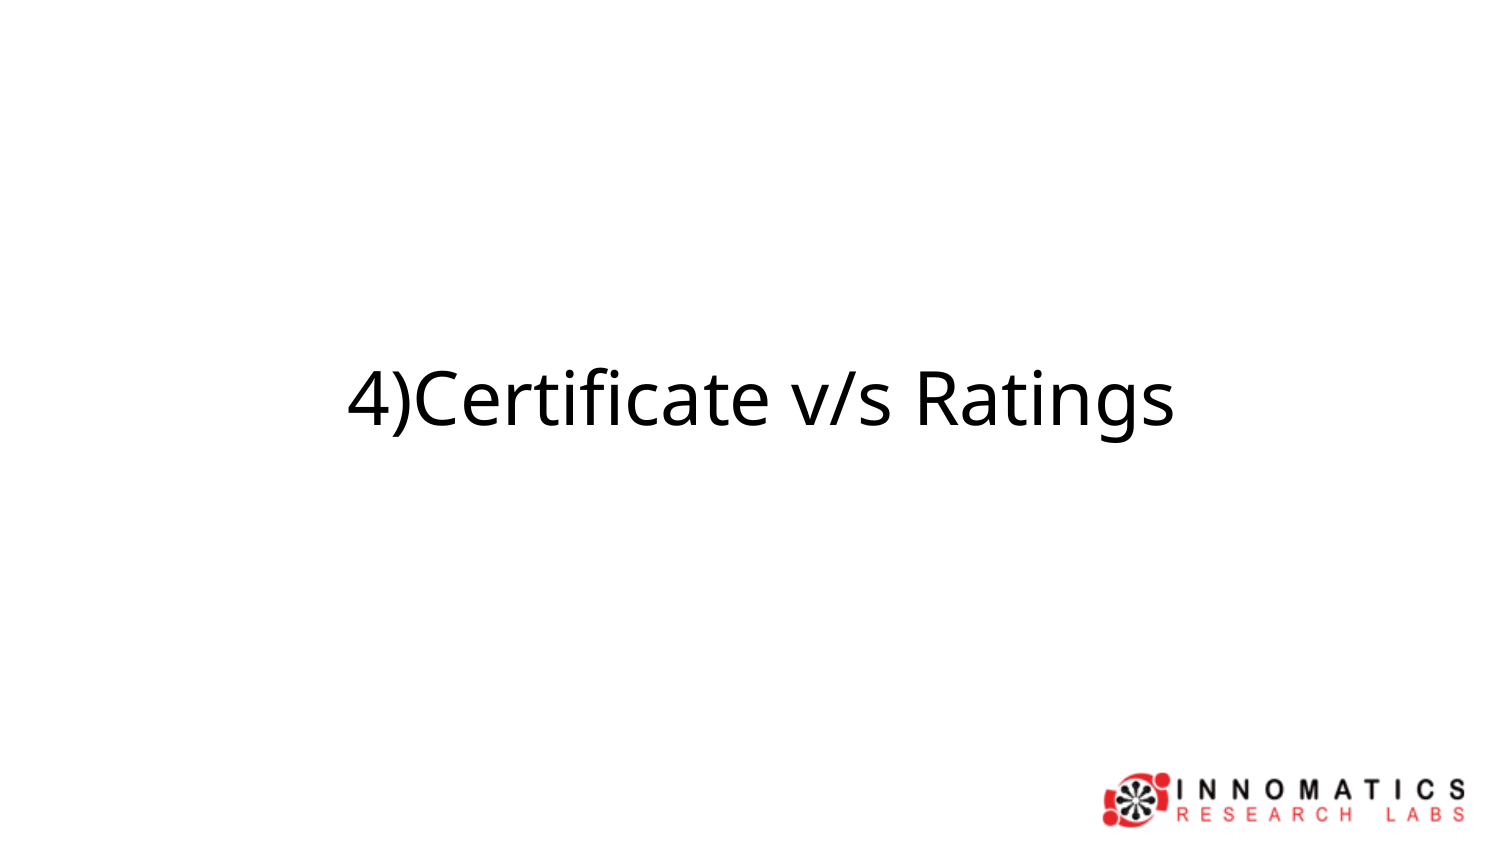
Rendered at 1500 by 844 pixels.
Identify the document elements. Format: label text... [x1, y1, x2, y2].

title 4)Certificate v/s Ratings [98, 125, 1426, 677]
picture [1084, 760, 1482, 844]
